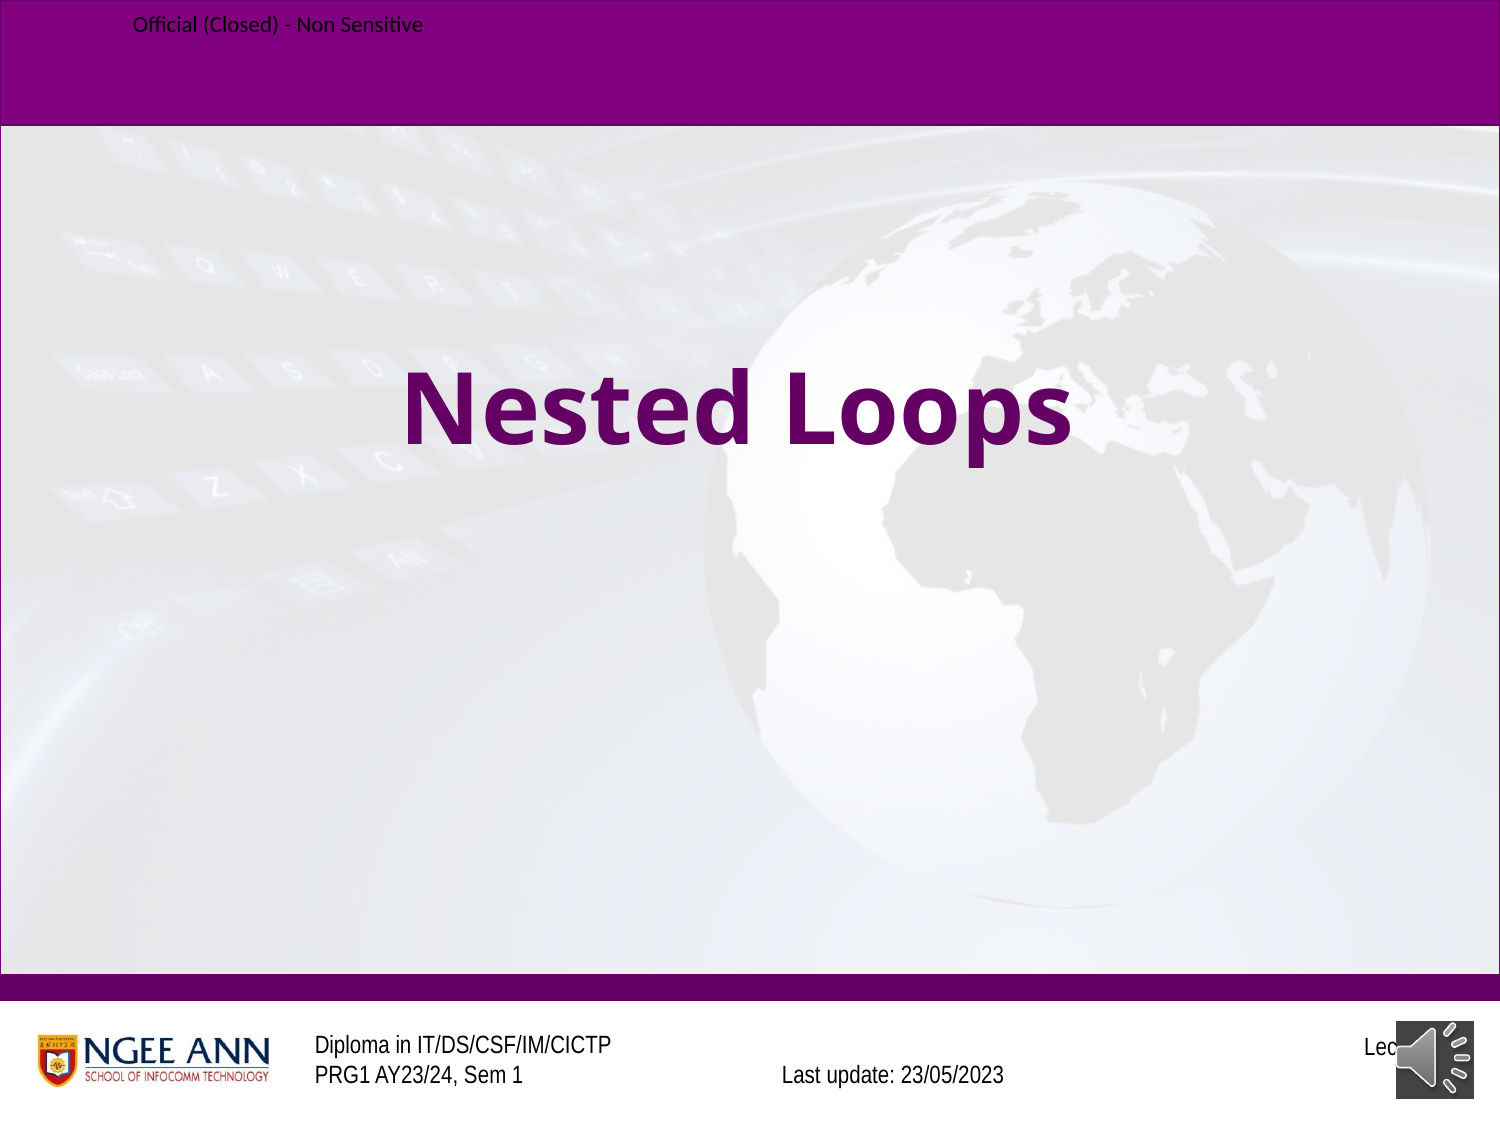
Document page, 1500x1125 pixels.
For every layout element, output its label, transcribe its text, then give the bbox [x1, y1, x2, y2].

picture [12, 1012, 294, 1109]
text_box Nested Loops [287, 337, 1188, 525]
picture [1394, 1019, 1476, 1101]
